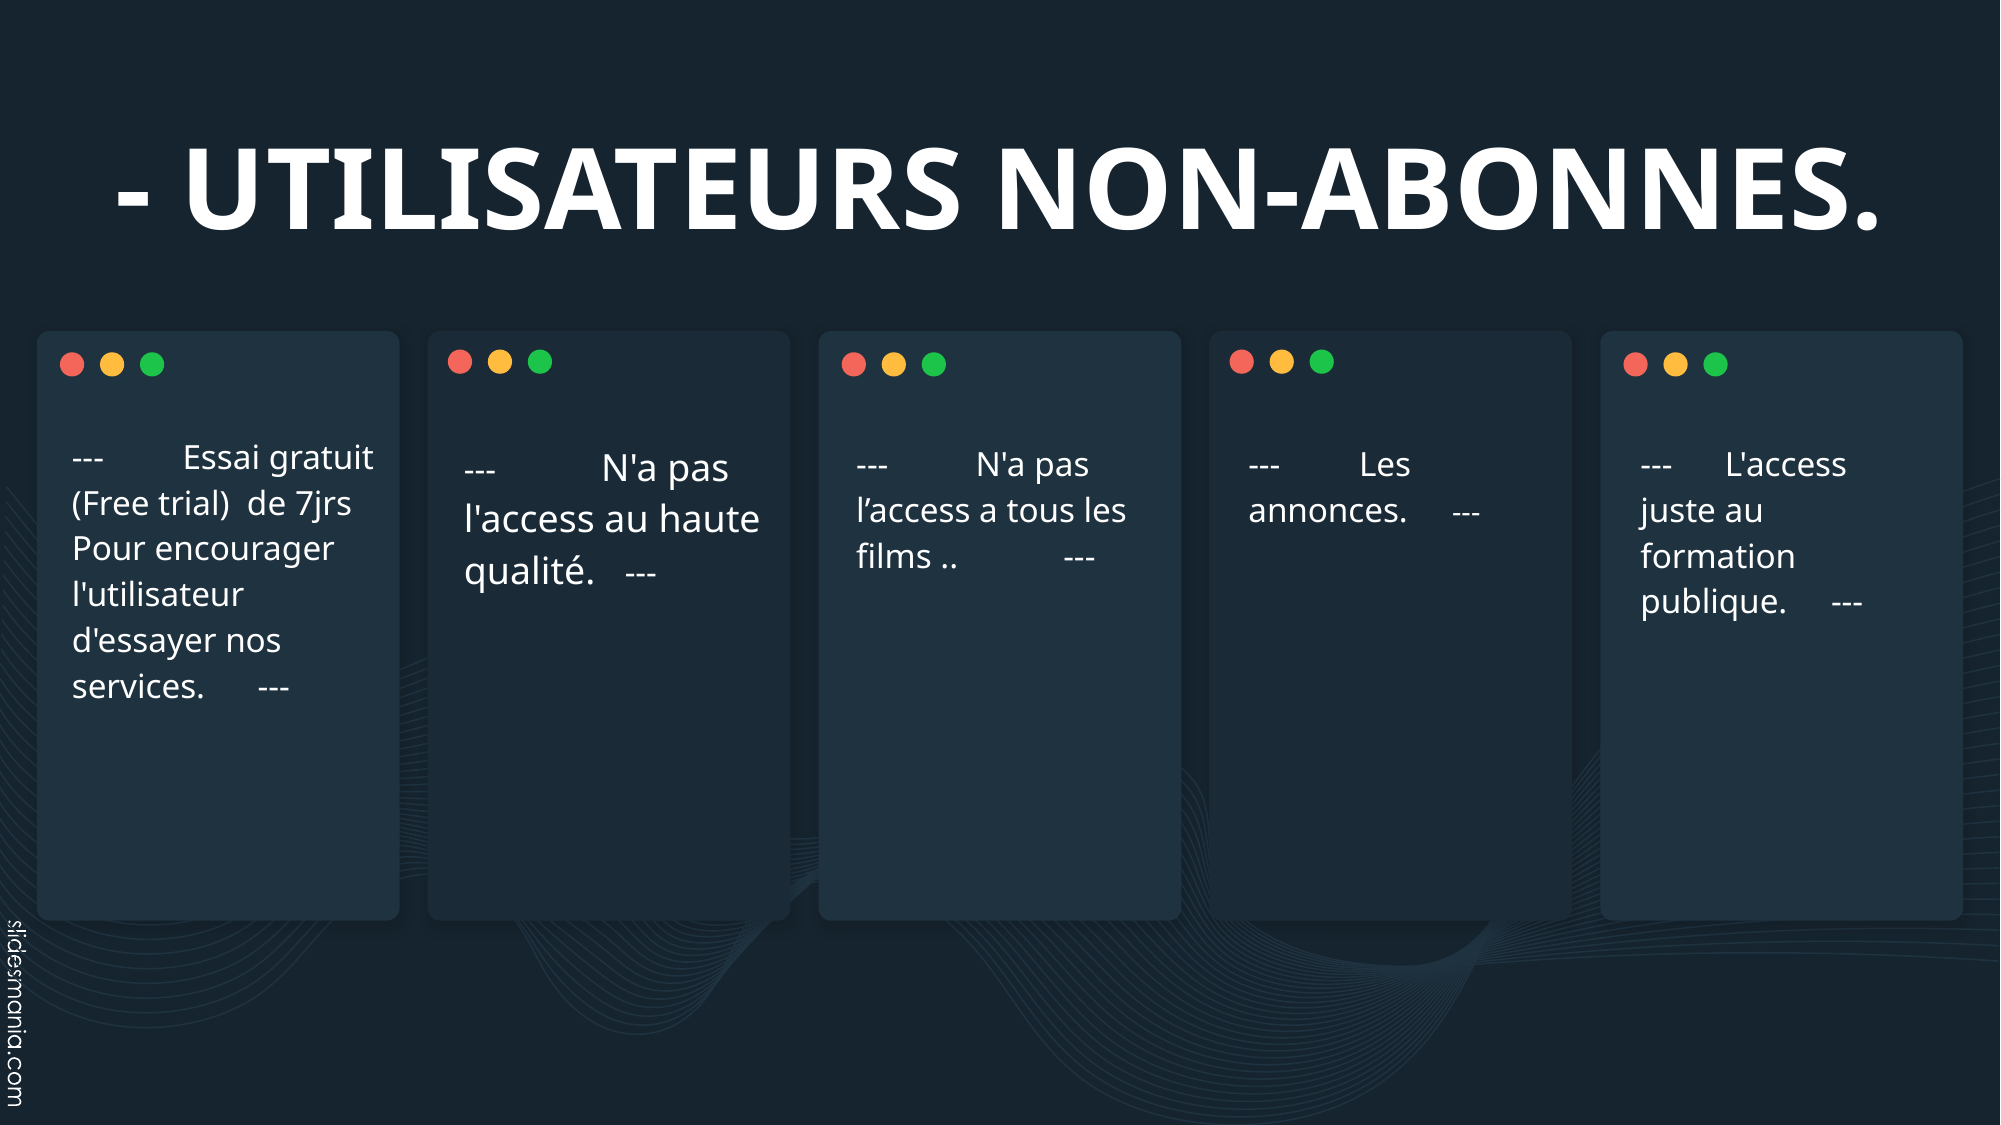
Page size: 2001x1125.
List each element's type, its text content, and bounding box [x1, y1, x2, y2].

title - UTILISATEURS NON-ABONNES. [68, 97, 1932, 223]
list --- Les annonces. --- [1228, 416, 1556, 816]
text_box --- Essai gratuit (Free trial) de 7jrs Pour encourager l'utilisateur d'essayer nos services. --- [51, 409, 409, 668]
list --- N'a pas l'access au haute qualité. --- [444, 416, 802, 676]
list --- N'a pas l’access a tous les films .. --- [836, 416, 1164, 800]
list --- L'access juste au formation publique. --- [1620, 416, 1949, 802]
